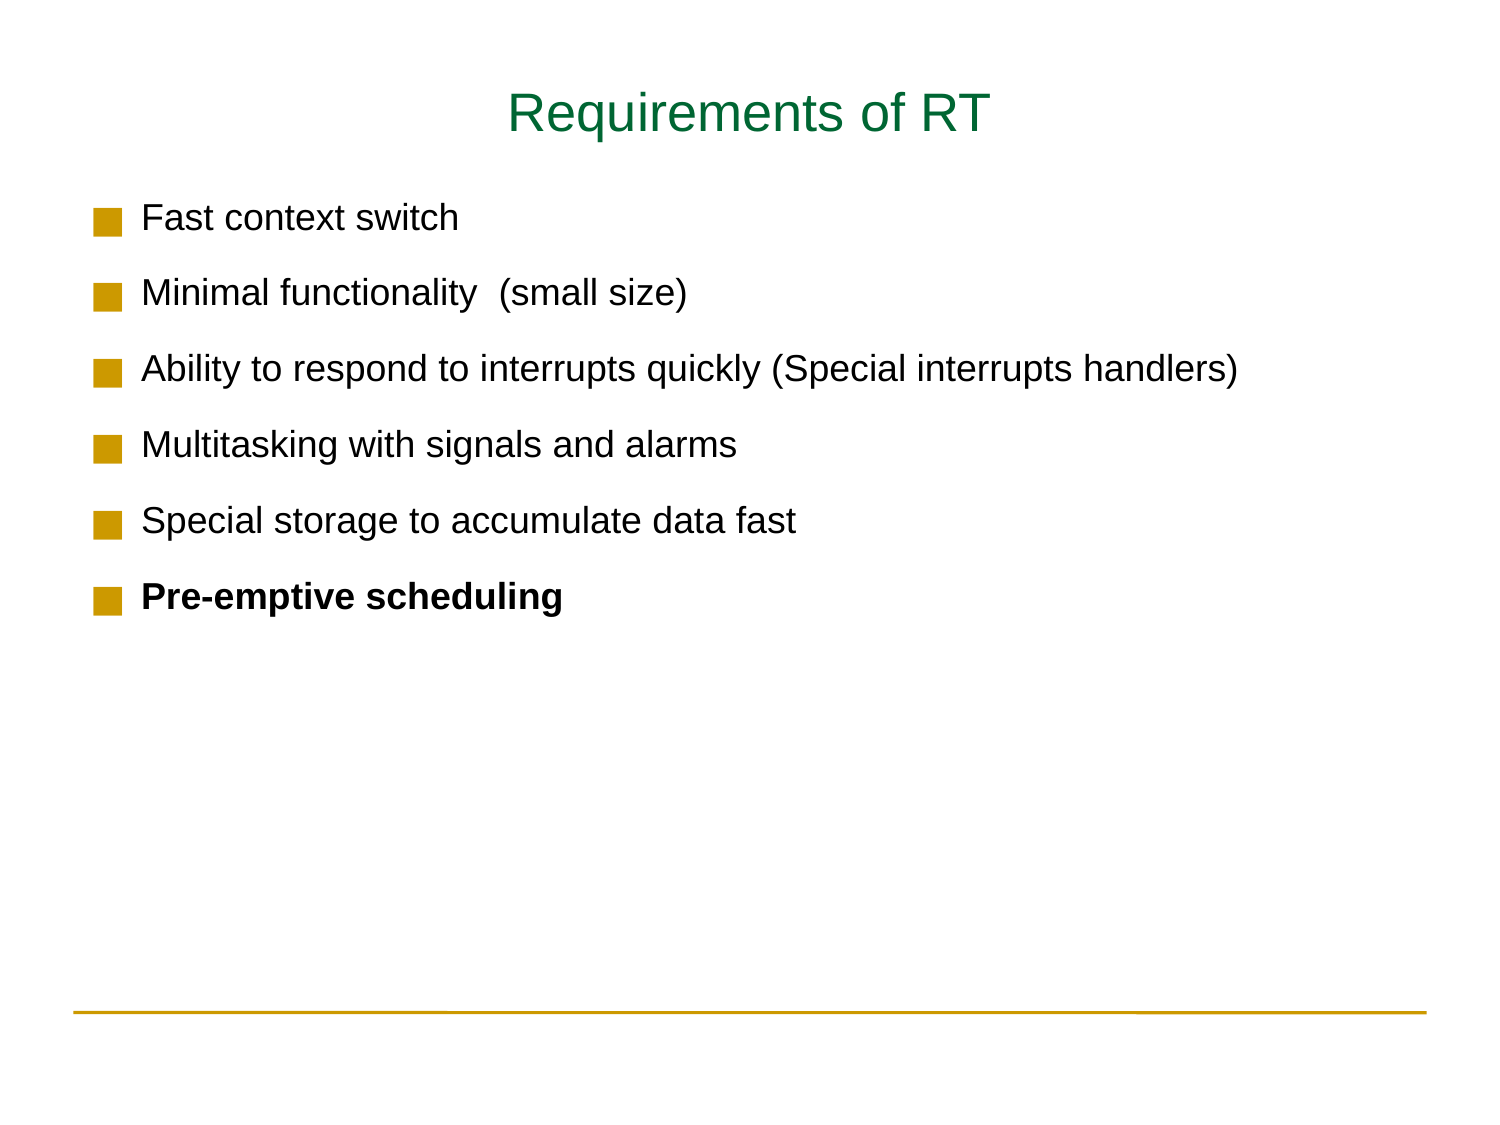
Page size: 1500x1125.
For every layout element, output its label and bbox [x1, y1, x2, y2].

text_box [74, 162, 1425, 1000]
text_box [74, 45, 1425, 150]
